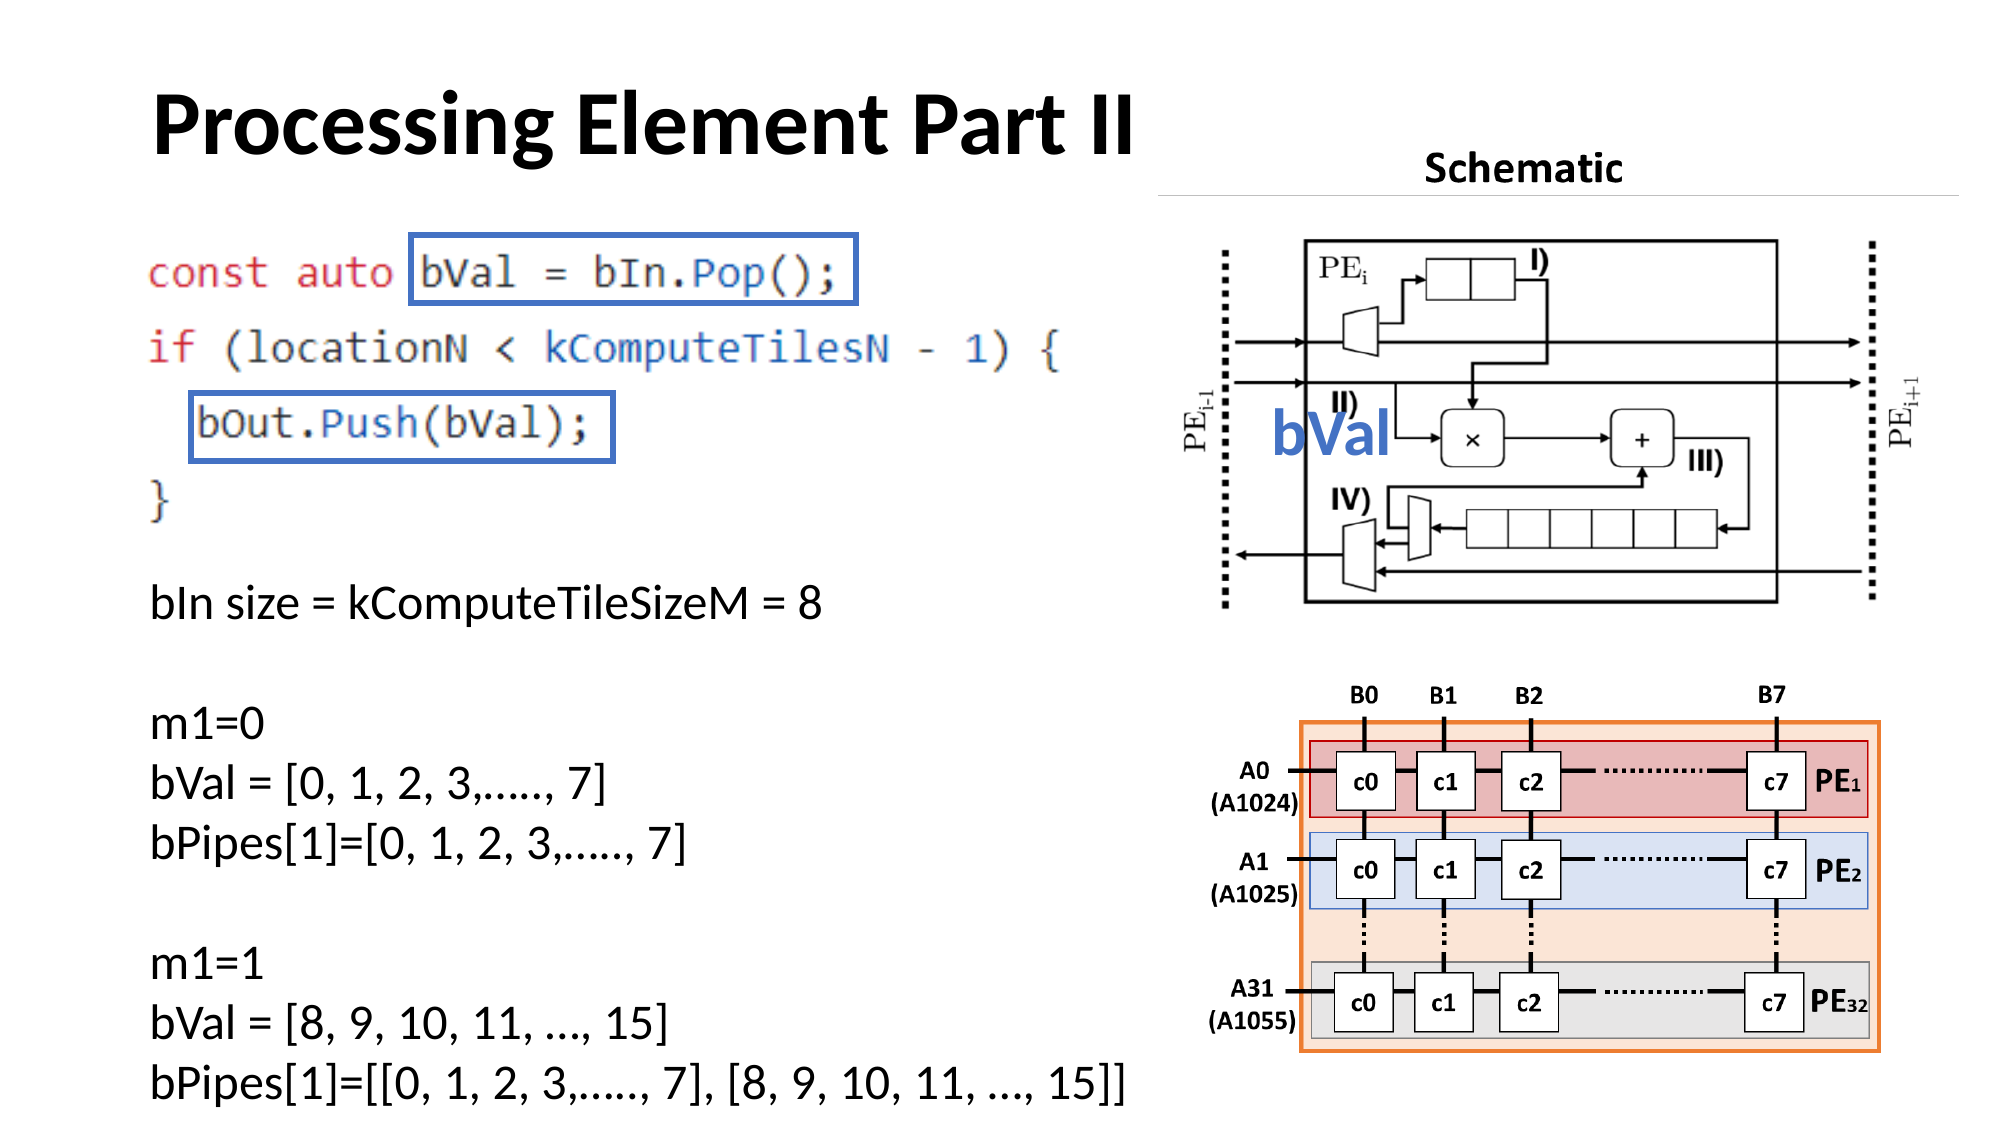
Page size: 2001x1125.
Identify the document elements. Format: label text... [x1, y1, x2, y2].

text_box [1158, 124, 1959, 638]
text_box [94, 235, 1080, 551]
title Processing Element Part II [137, 59, 1863, 190]
picture [1191, 668, 1881, 1053]
text_box bIn size = kComputeTileSizeM = 8 m1=0 bVal = [0, 1, 2, 3,….., 7] bPipes[1]=[0, 1, 2, 3,….., 7] m1=1 bVal = [8, 9, 10, 11, …, 15] bPipes[1]=[[0, 1, 2, 3,….., 7], [8, 9, 10, 11, …, 15]] [134, 562, 1159, 1118]
